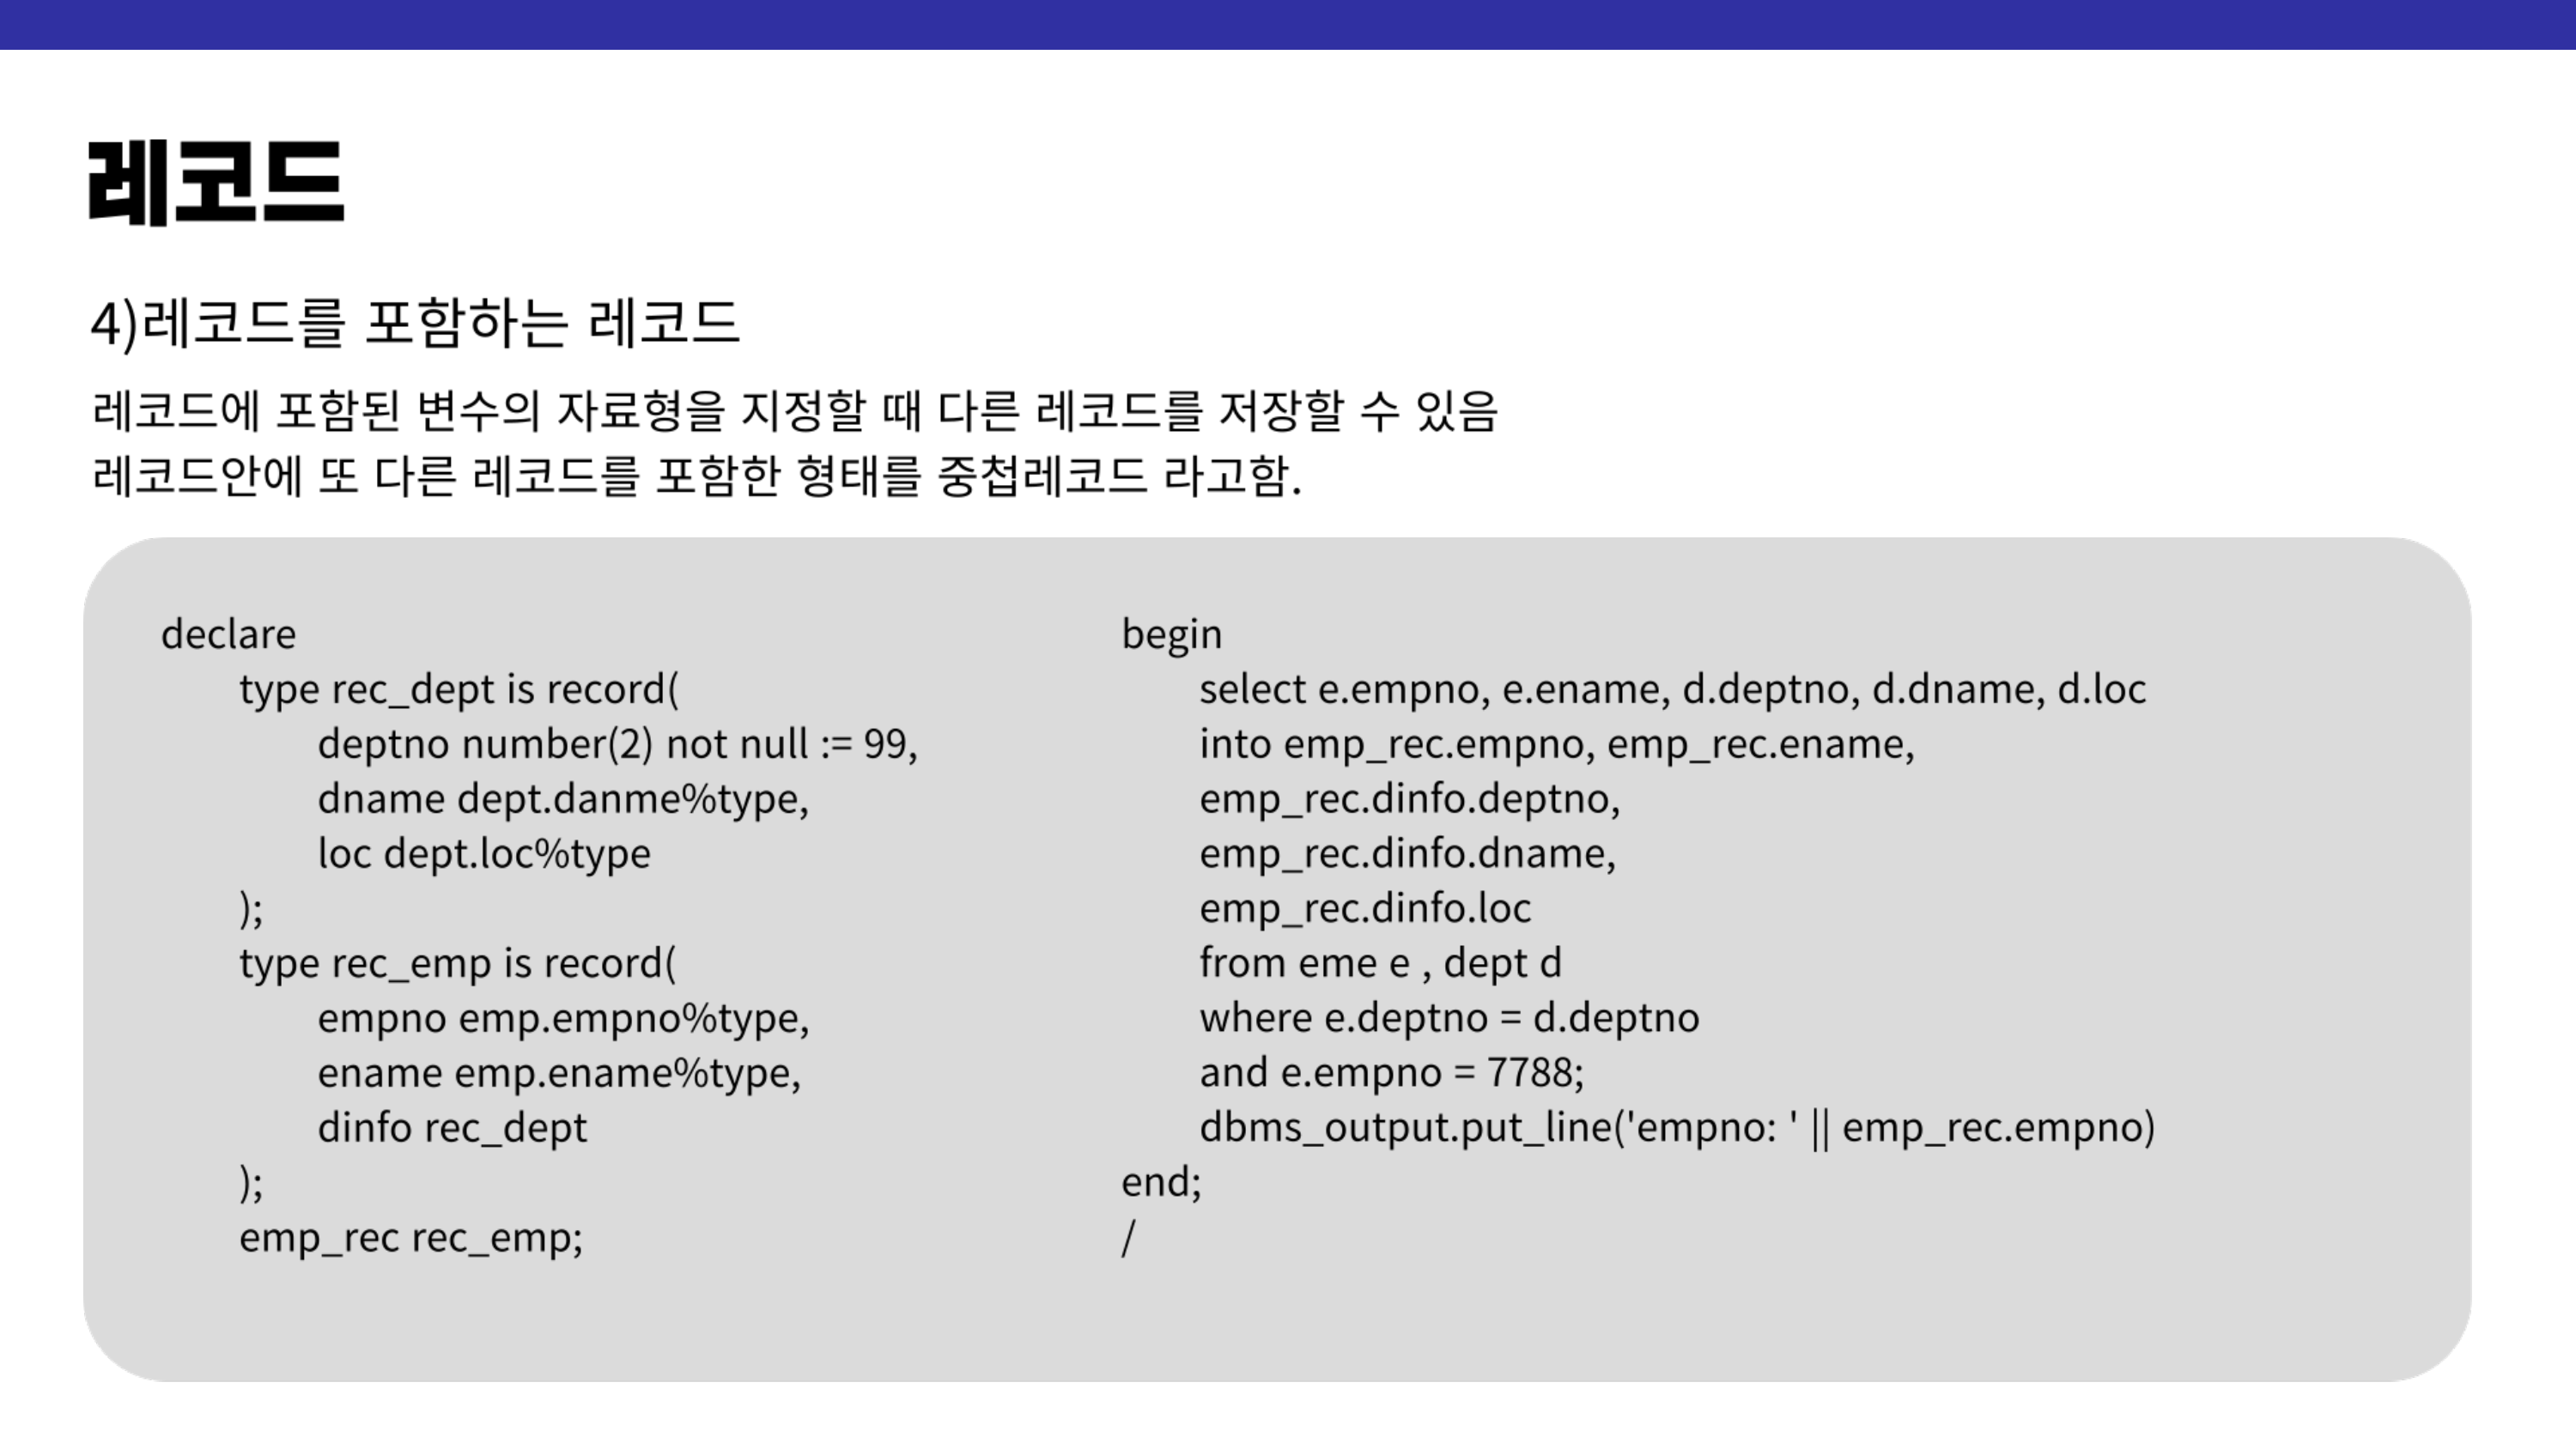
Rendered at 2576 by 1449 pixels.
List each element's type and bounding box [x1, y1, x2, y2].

text_box [83, 537, 2472, 1383]
picture [70, 117, 395, 268]
picture [1115, 600, 2176, 1278]
picture [82, 276, 1526, 519]
picture [155, 600, 937, 1337]
text_box [0, 0, 2576, 50]
